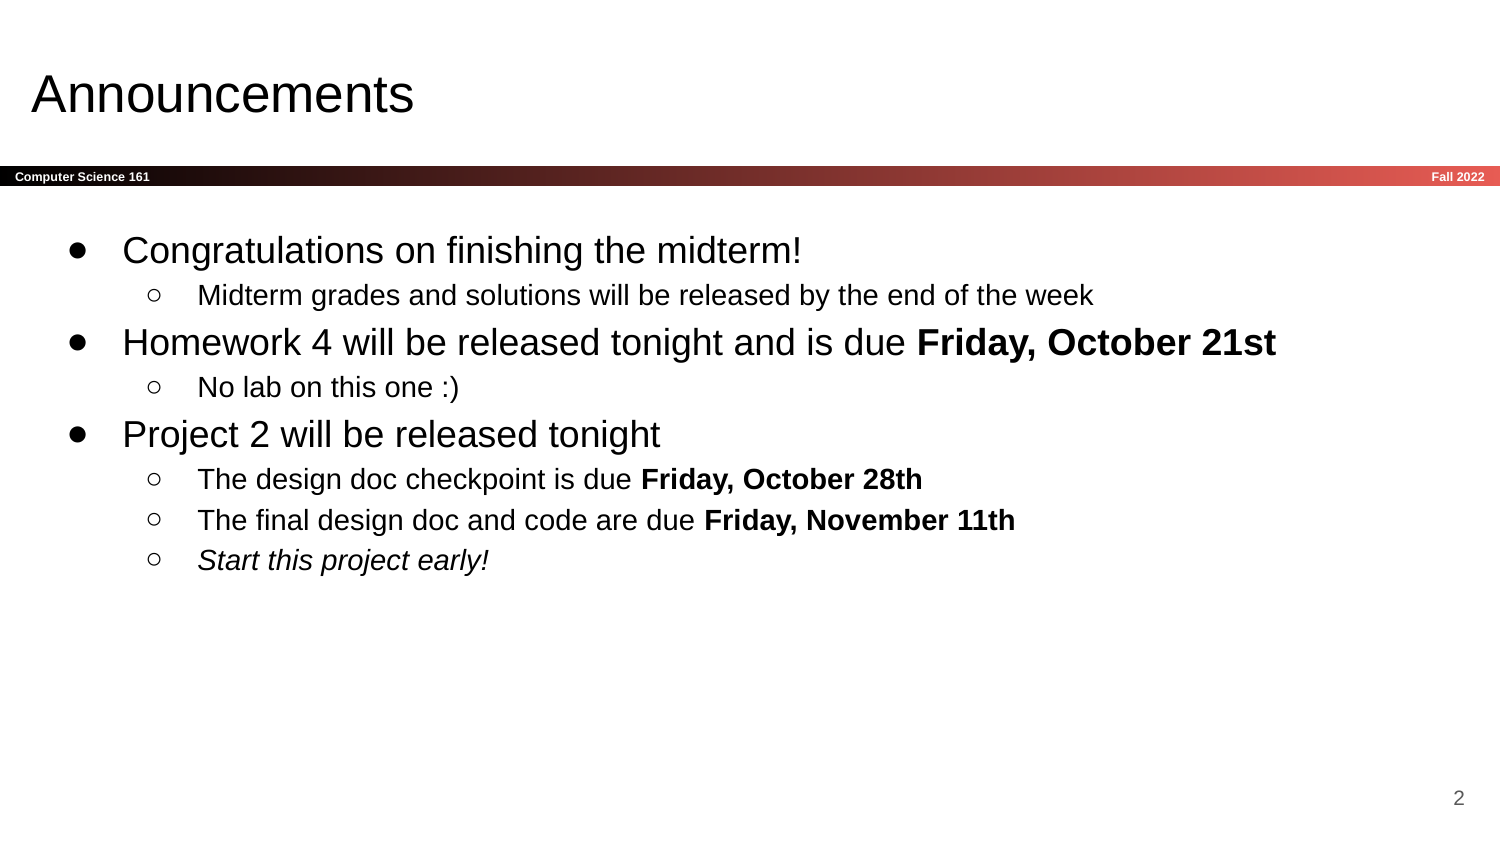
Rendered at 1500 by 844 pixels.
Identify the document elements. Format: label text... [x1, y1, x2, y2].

title Announcements [16, 44, 1415, 139]
list Congratulations on finishing the midterm! Midterm grades and solutions will be released by the end of the week Homework 4 will be released tonight and is due Friday, October 21st No lab on this one :) Project 2 will be released tonight The design doc checkpoint is due Friday, October 28th The final design doc and code are due Friday, November 11th Start this project early! [32, 204, 1431, 823]
slide_number ‹#› [1389, 764, 1480, 830]
